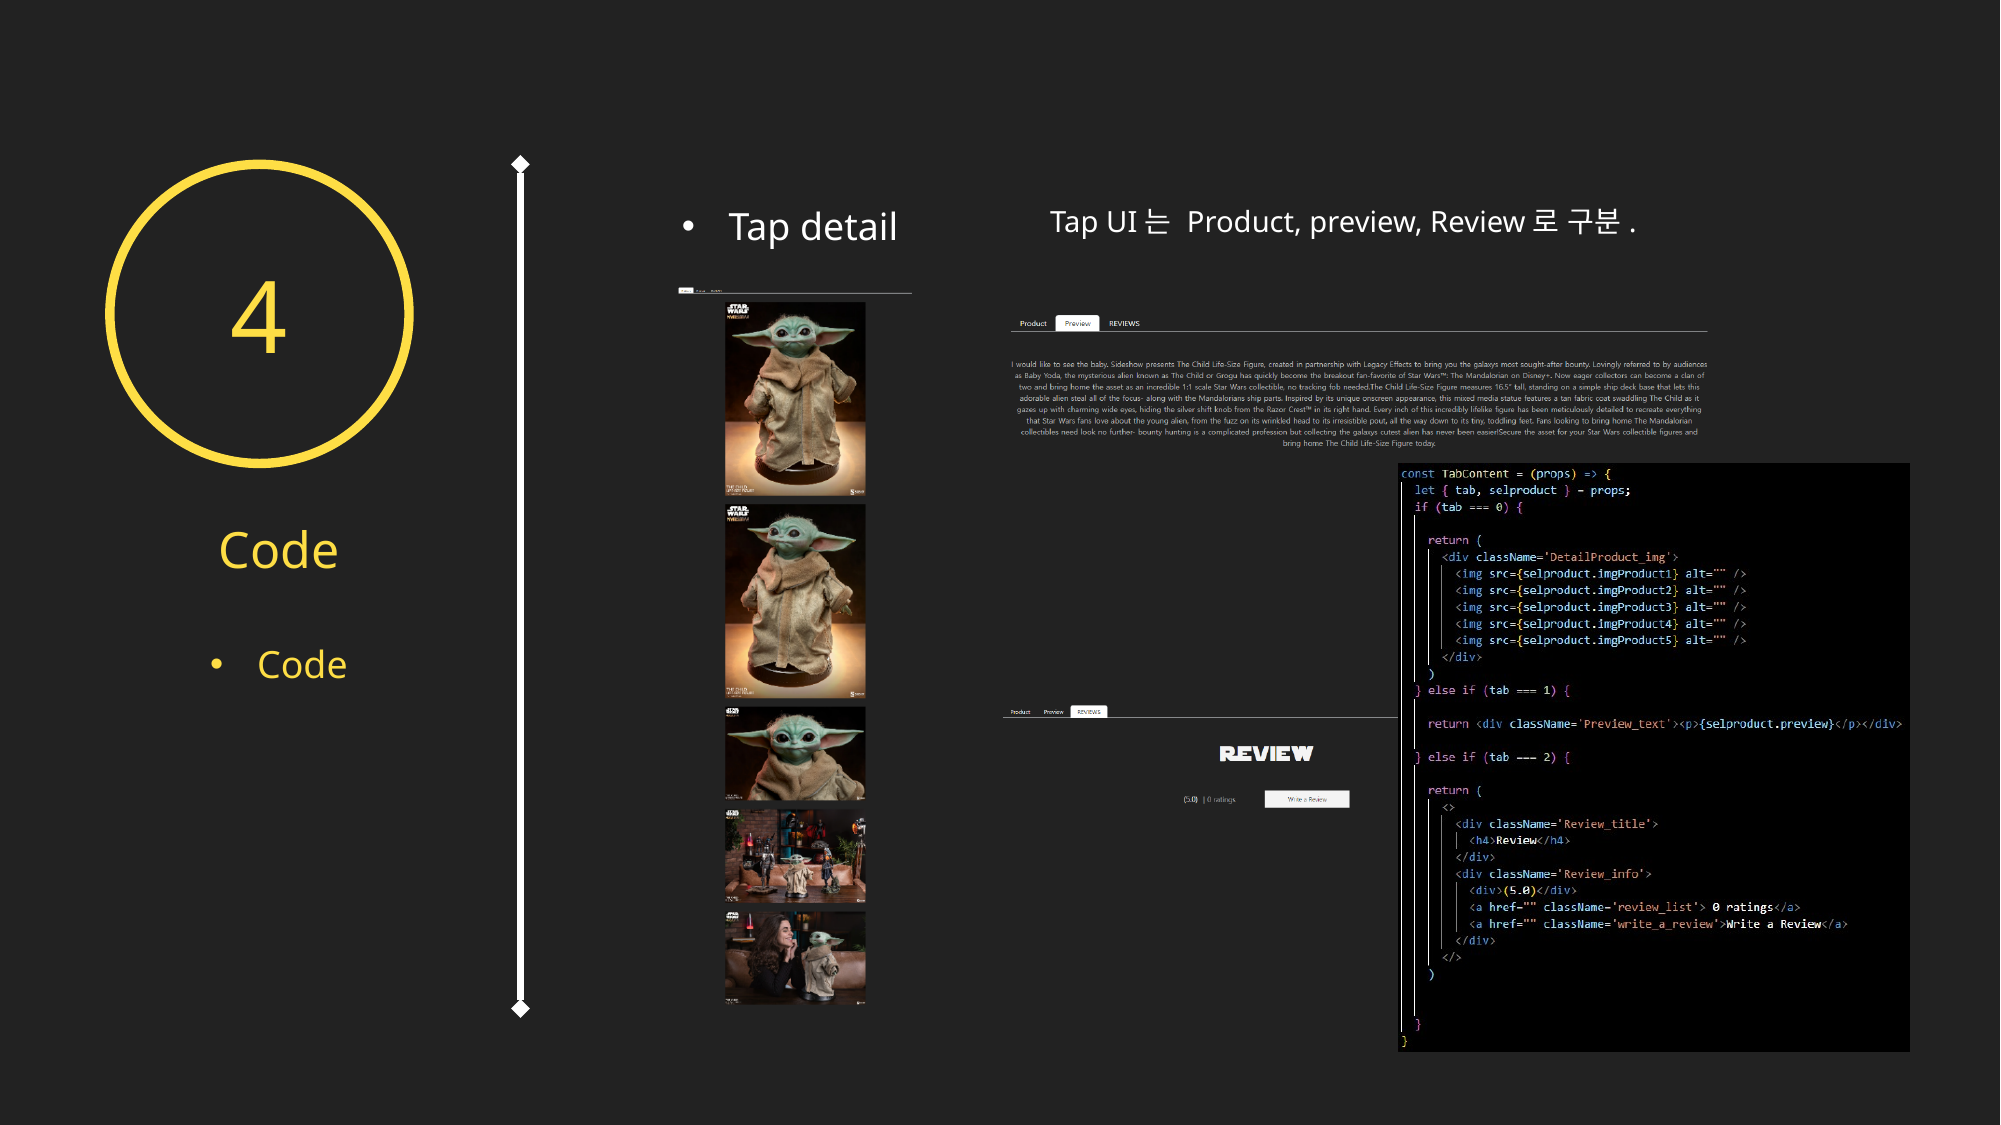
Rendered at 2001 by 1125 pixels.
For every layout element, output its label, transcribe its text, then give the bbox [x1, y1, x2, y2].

text_box 4 [108, 163, 411, 465]
picture [622, 282, 1910, 1052]
text_box Code [109, 633, 448, 694]
text_box Tap UI는 Product, preview, Review로 구분. [1035, 195, 1674, 246]
text_box Code [109, 510, 448, 586]
text_box Tap detail [667, 195, 1381, 256]
